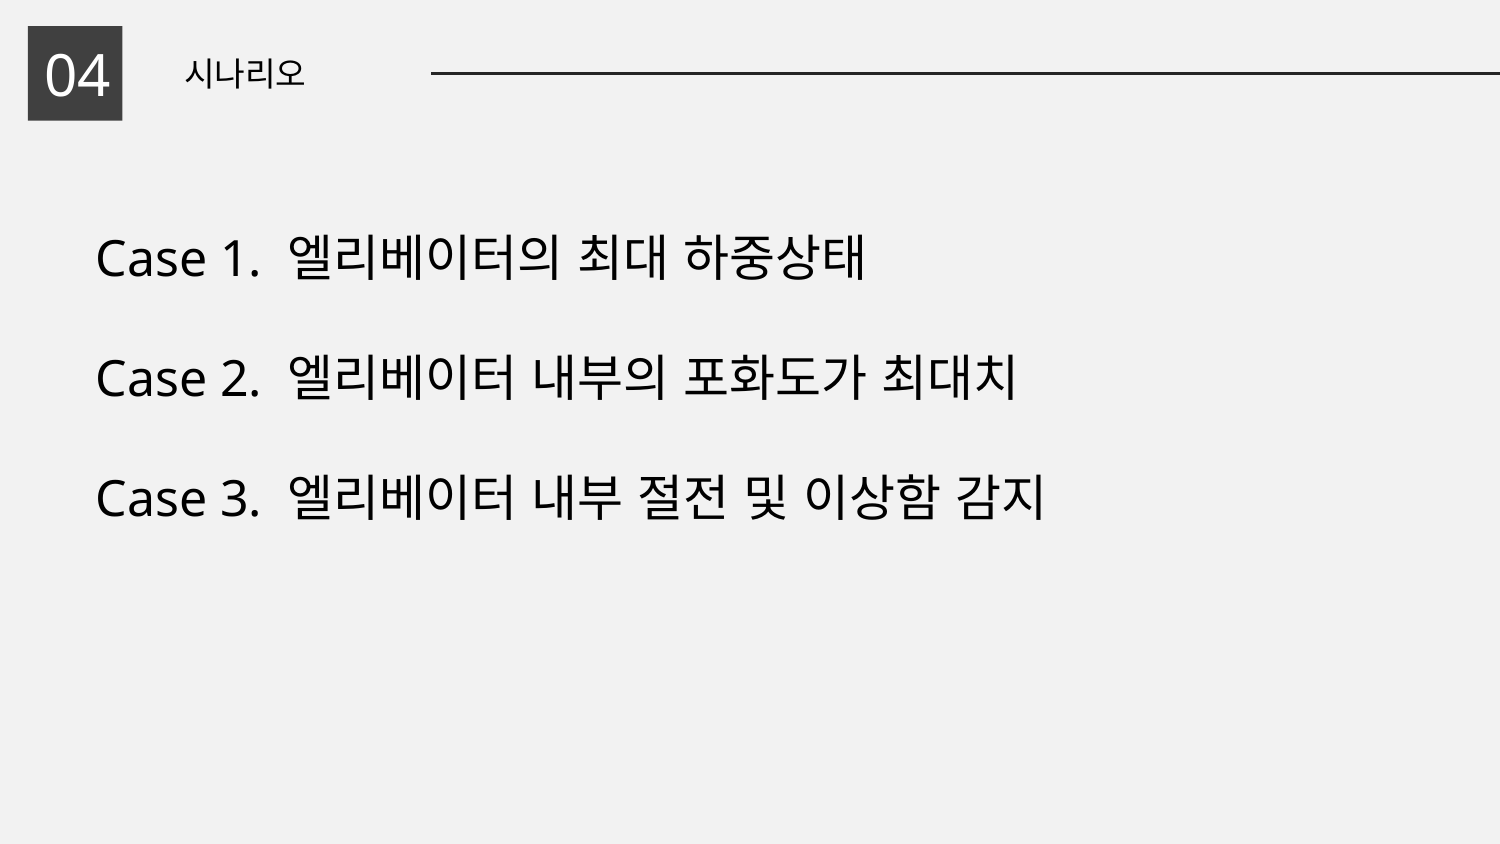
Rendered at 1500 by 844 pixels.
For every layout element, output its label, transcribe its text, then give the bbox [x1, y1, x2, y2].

text_box 04 [29, 30, 126, 116]
text_box [26, 24, 125, 123]
text_box 시나리오 [169, 45, 322, 101]
text_box Case 1. 엘리베이터의 최대 하중상태 Case 2. 엘리베이터 내부의 포화도가 최대치 Case 3. 엘리베이터 내부 절전 및 이상함 감지 [80, 218, 1388, 534]
